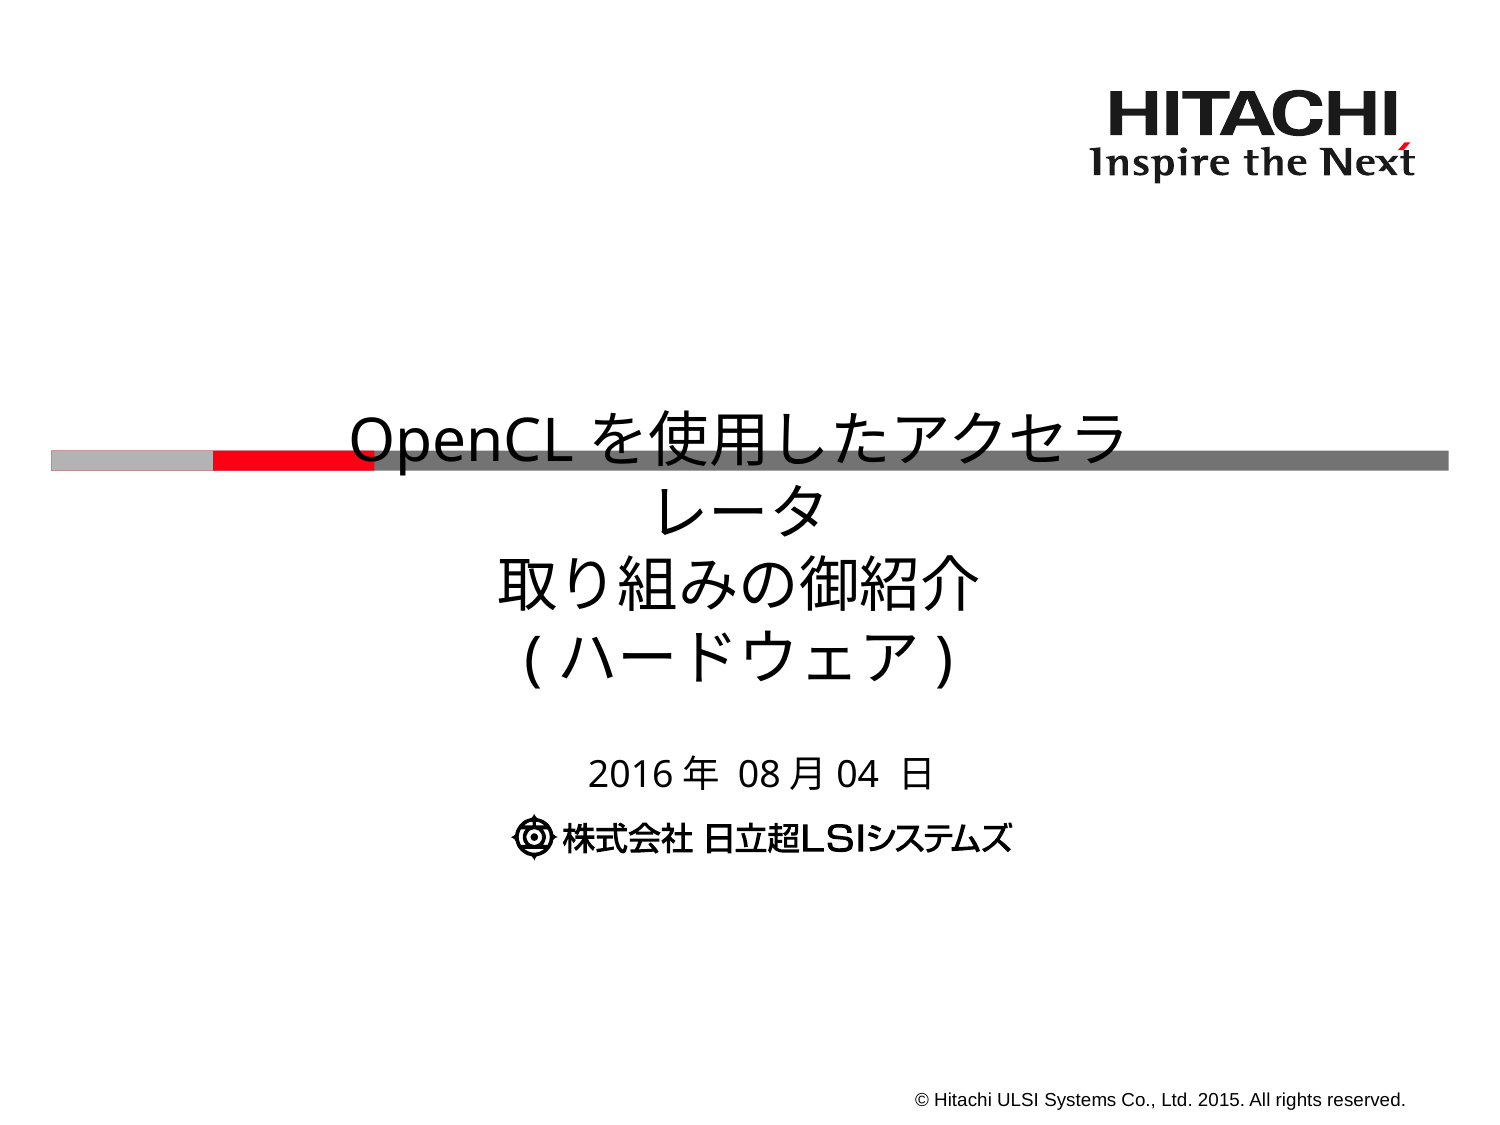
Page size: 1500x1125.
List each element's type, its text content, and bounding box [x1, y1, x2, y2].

title OpenCLを使用したアクセラレータ 取り組みの御紹介 (ハードウェア) [301, 393, 1177, 699]
text_box 2016年 08月04 日 [566, 742, 958, 803]
picture [510, 813, 1013, 861]
